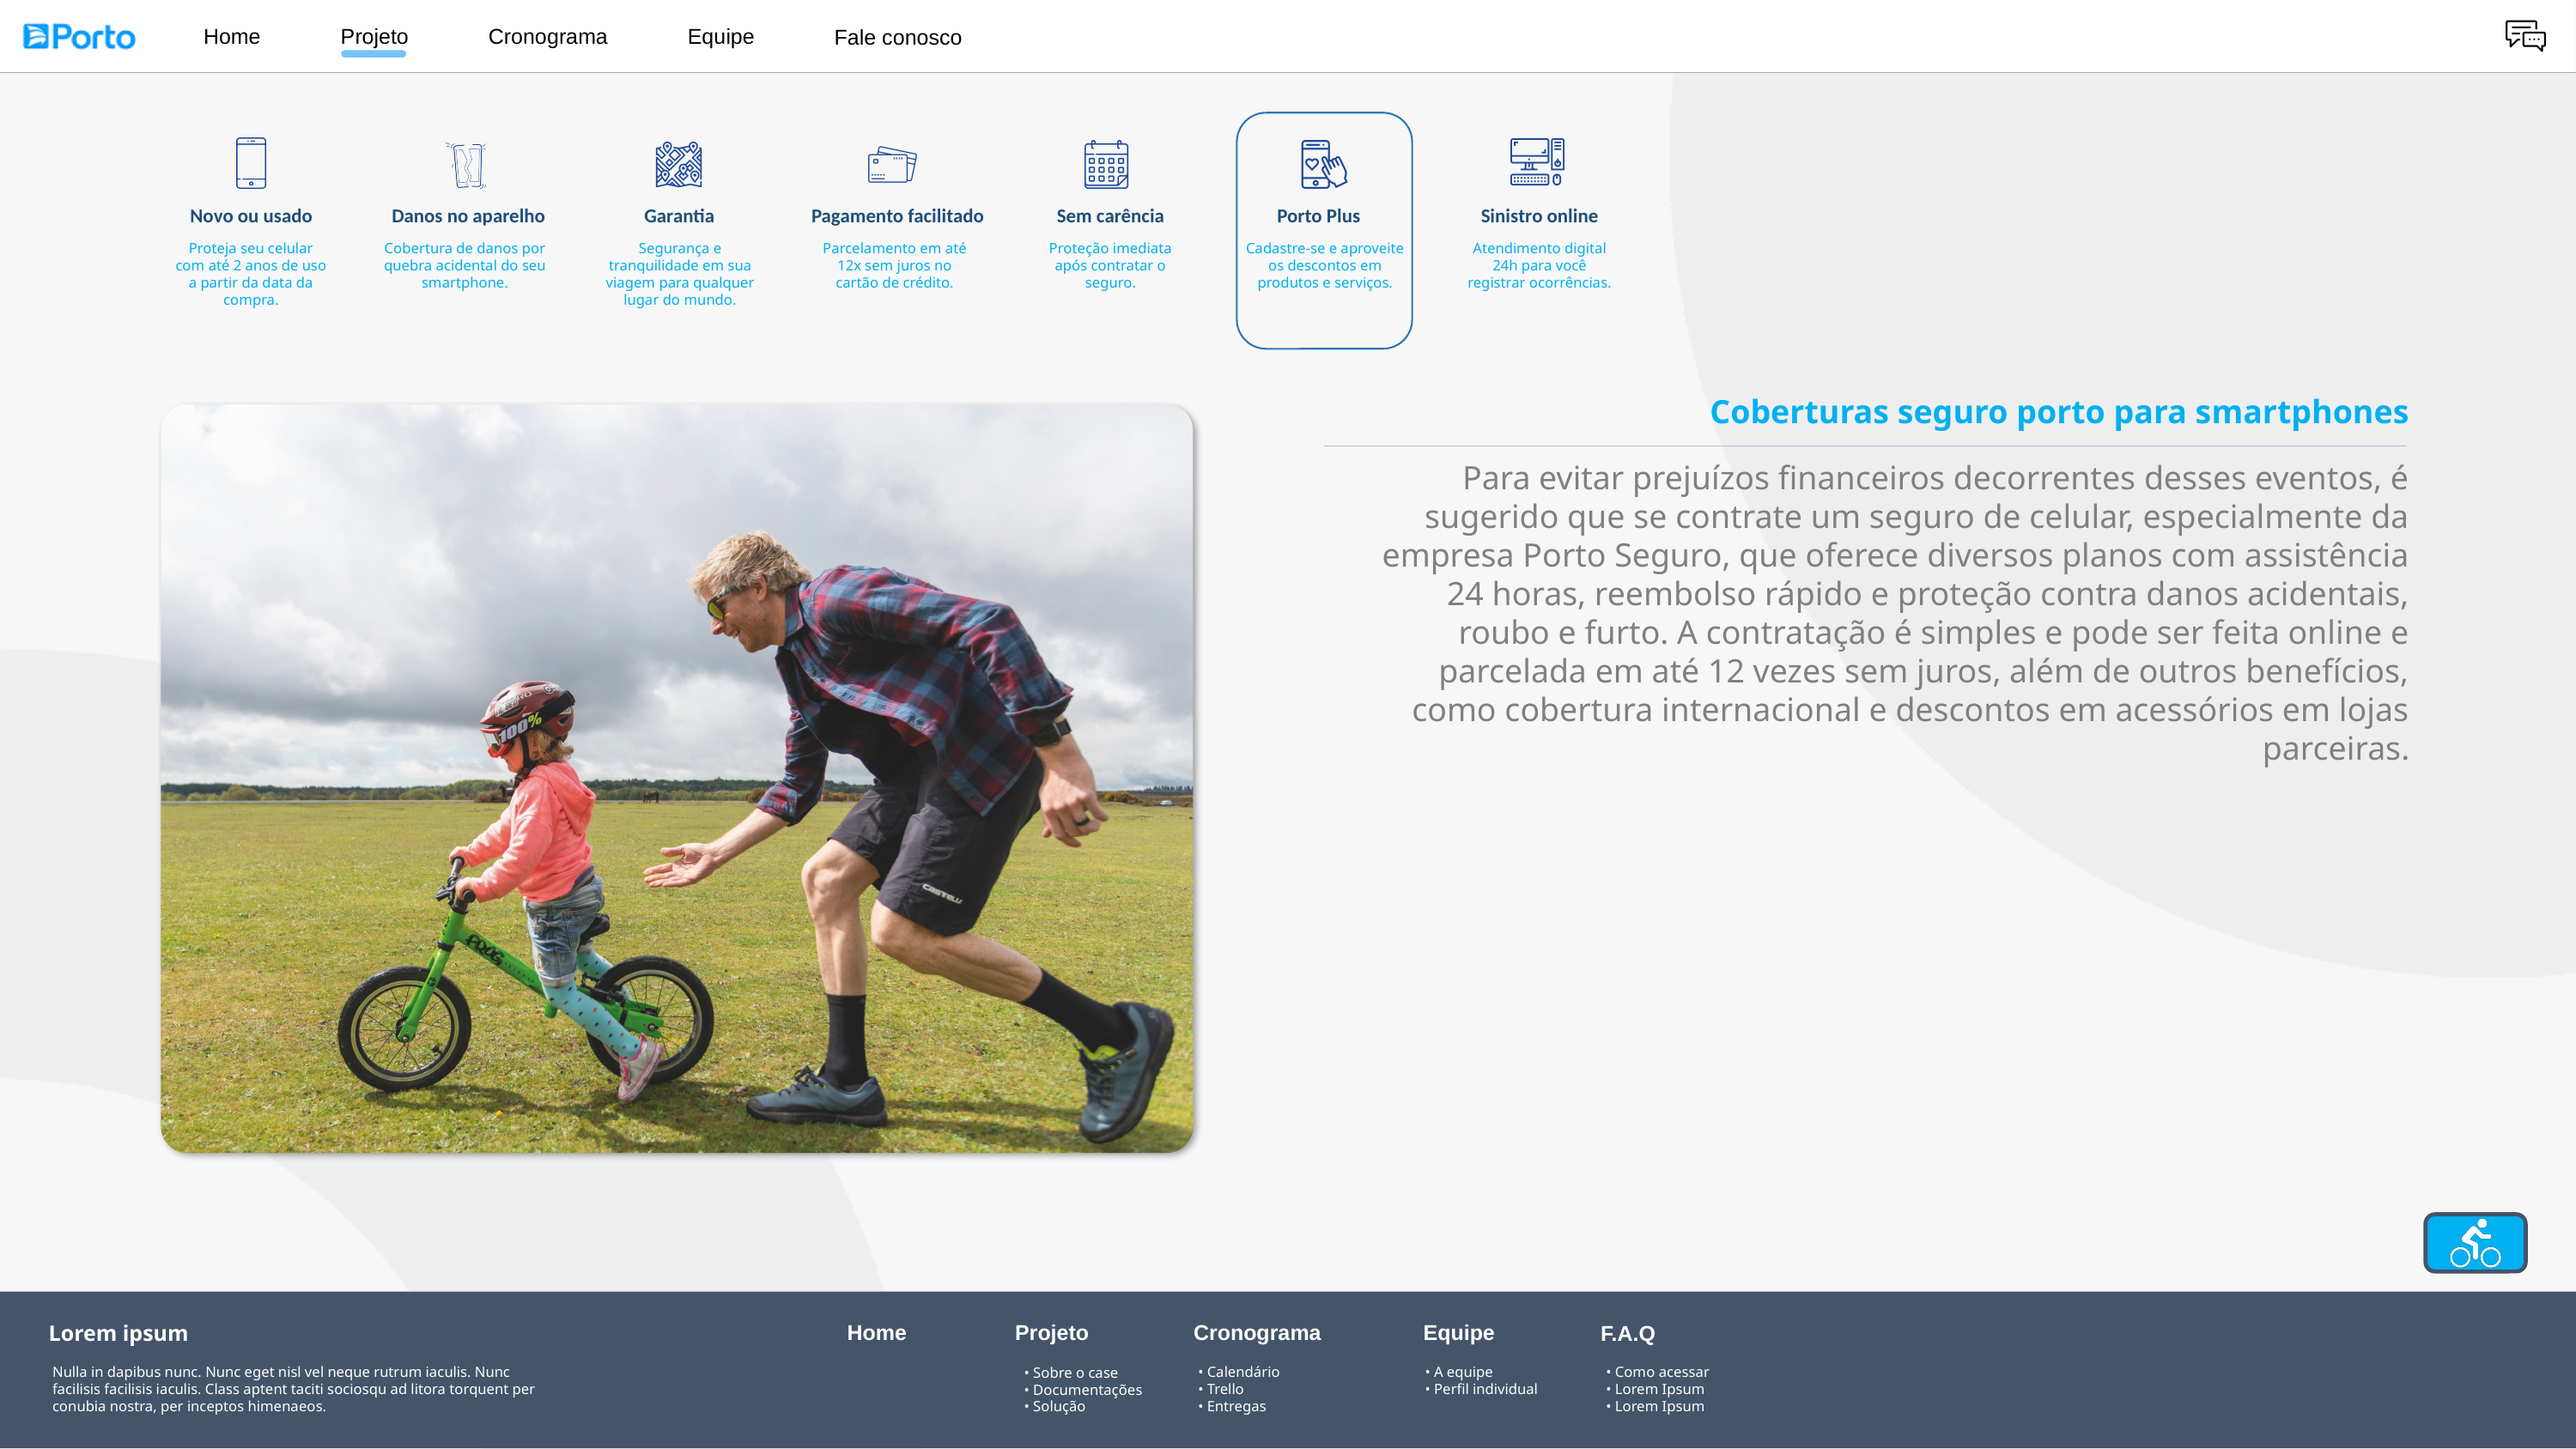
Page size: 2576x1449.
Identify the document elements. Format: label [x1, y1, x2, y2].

picture [0, 73, 2576, 1449]
text_box [0, 0, 2576, 73]
text_box [2425, 1214, 2526, 1272]
picture [14, 16, 142, 57]
text_box [162, 135, 1629, 334]
picture [2506, 16, 2546, 56]
